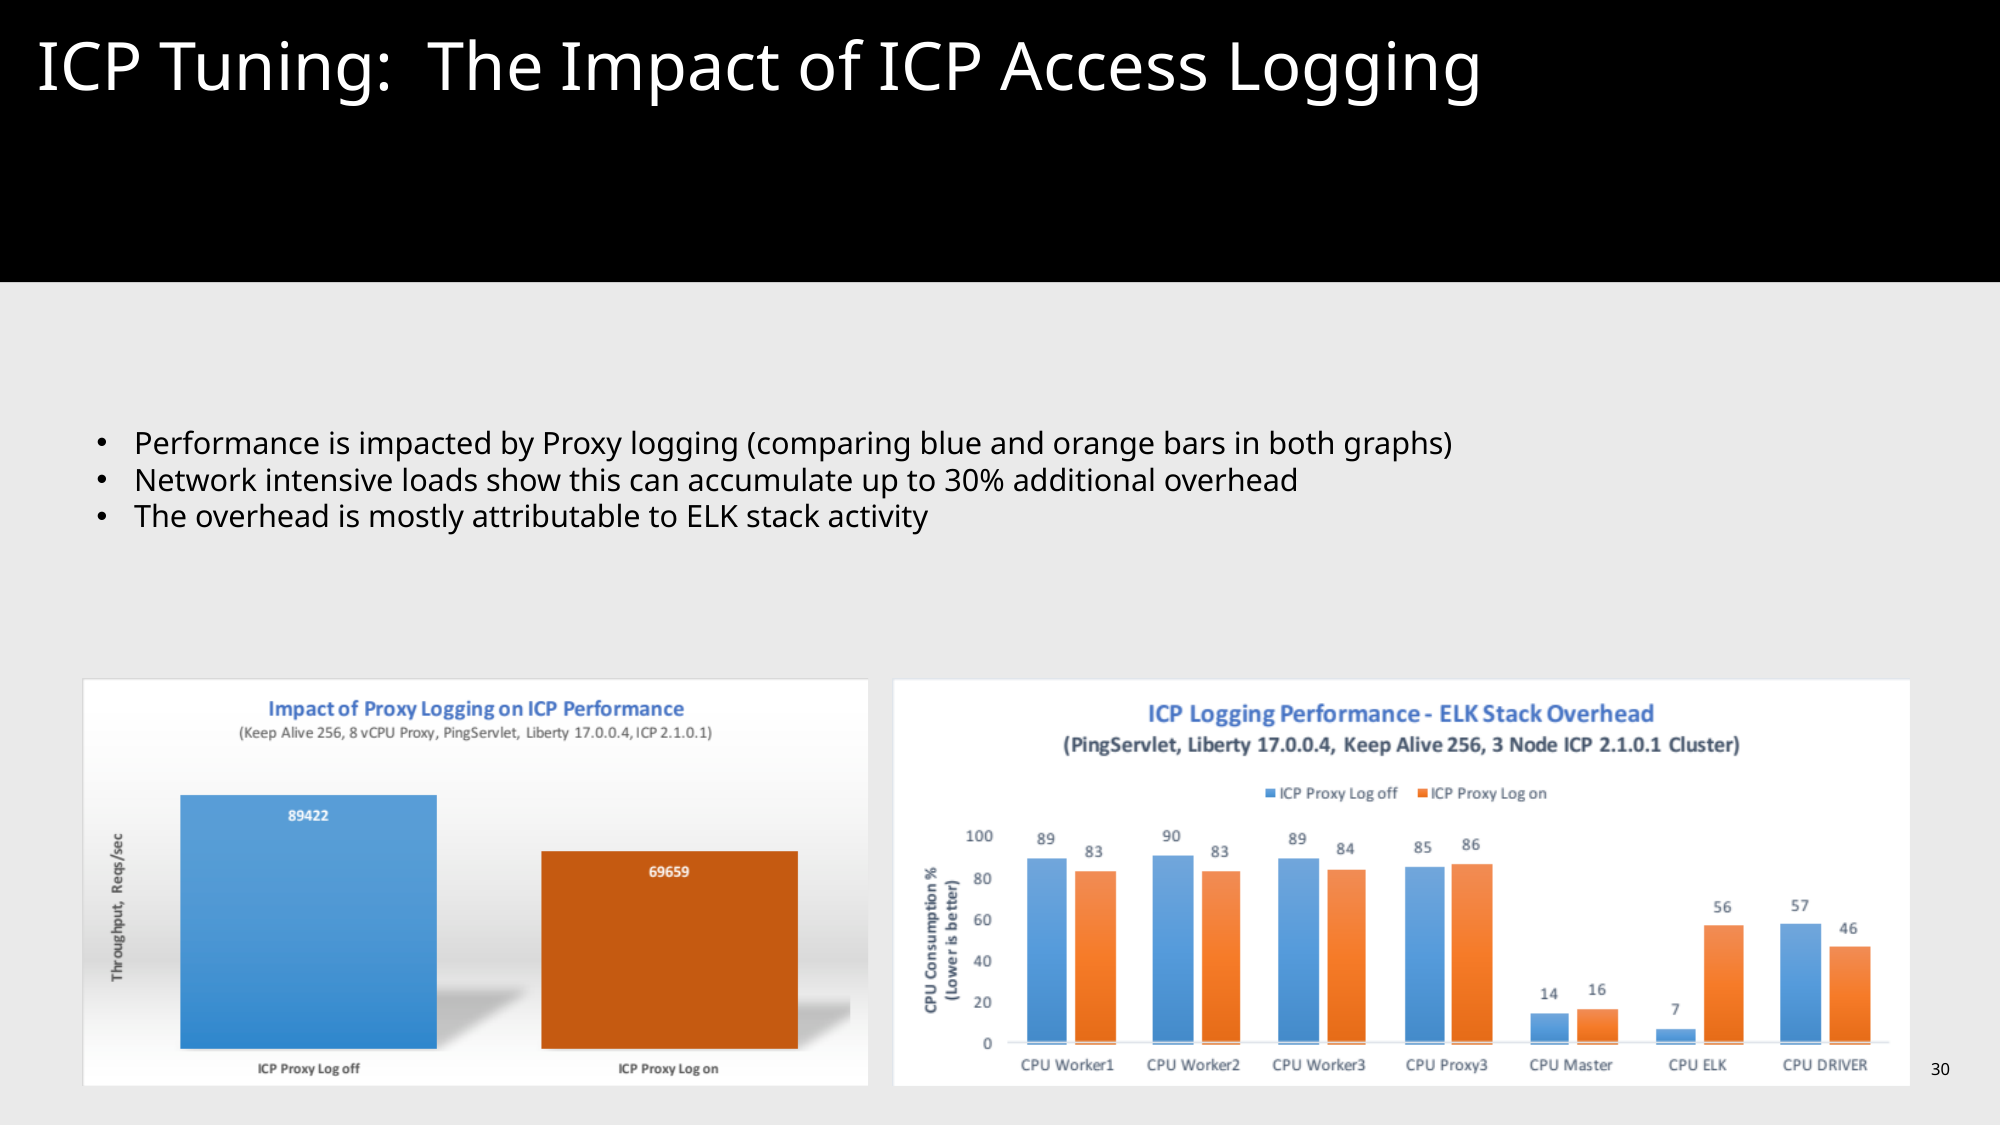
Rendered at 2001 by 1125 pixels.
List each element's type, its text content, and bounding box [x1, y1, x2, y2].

picture [81, 678, 869, 1086]
title ICP Tuning: The Impact of ICP Access Logging [0, 0, 2000, 283]
picture [891, 678, 1911, 1086]
text_box Performance is impacted by Proxy logging (comparing blue and orange bars in both graphs) Network intensive loads show this can accumulate up to 30% additional overhead The overhead is mostly attributable to ELK stack activity [81, 315, 1910, 642]
slide_number 30 [1915, 1055, 1950, 1086]
